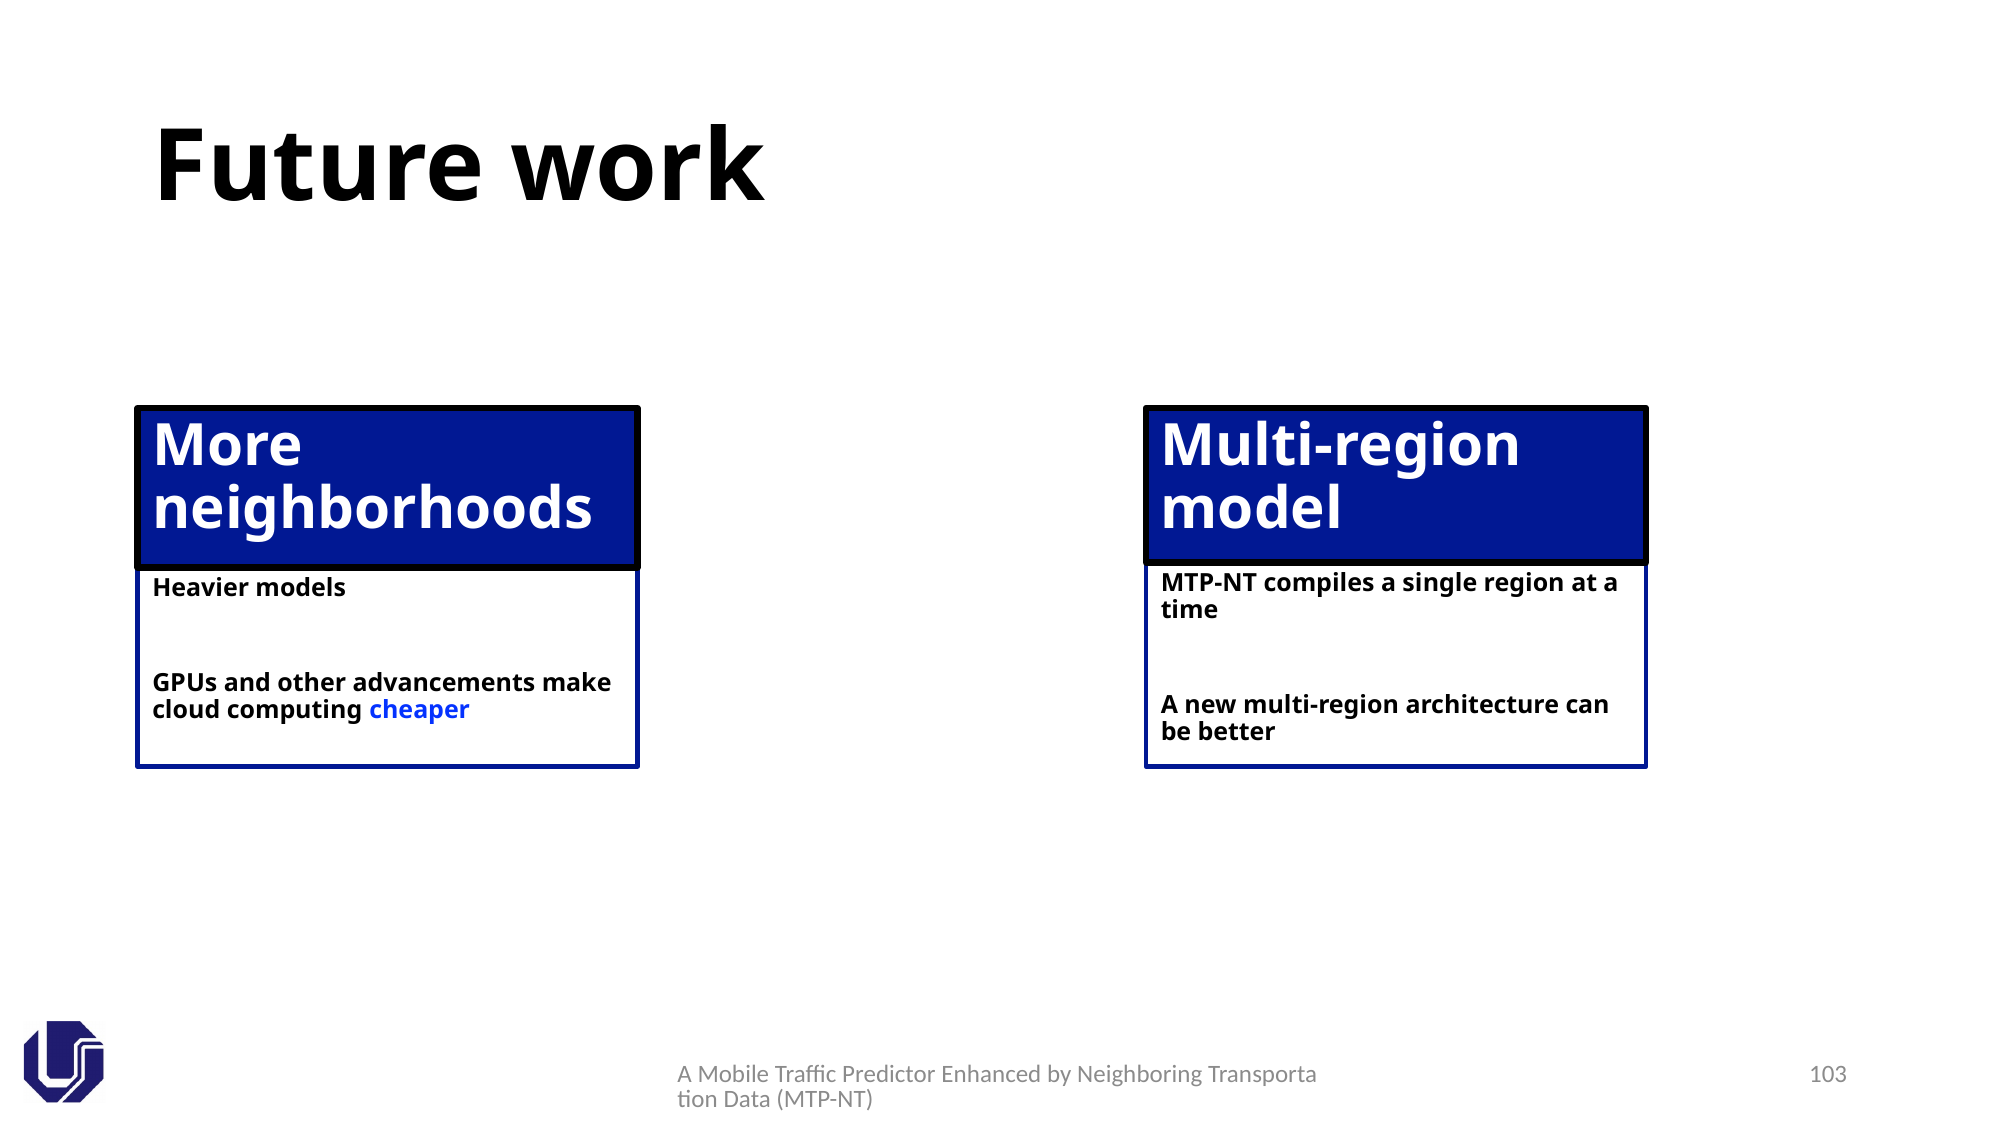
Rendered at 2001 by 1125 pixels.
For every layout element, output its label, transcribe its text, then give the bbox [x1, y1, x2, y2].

text_box Multi-region model [1146, 407, 1646, 563]
text_box Heavier models GPUs and other advancements make cloud computing cheaper [137, 568, 638, 767]
slide_number 103 [1412, 1042, 1863, 1103]
footer A Mobile Traffic Predictor Enhanced by Neighboring Transportation Data (MTP-NT) [662, 1042, 1338, 1103]
text_box MTP-NT compiles a single region at a time A new multi-region architecture can be better [1146, 563, 1646, 767]
picture [23, 1021, 106, 1103]
title Future work [137, 59, 1863, 278]
text_box More neighborhoods [137, 407, 638, 568]
